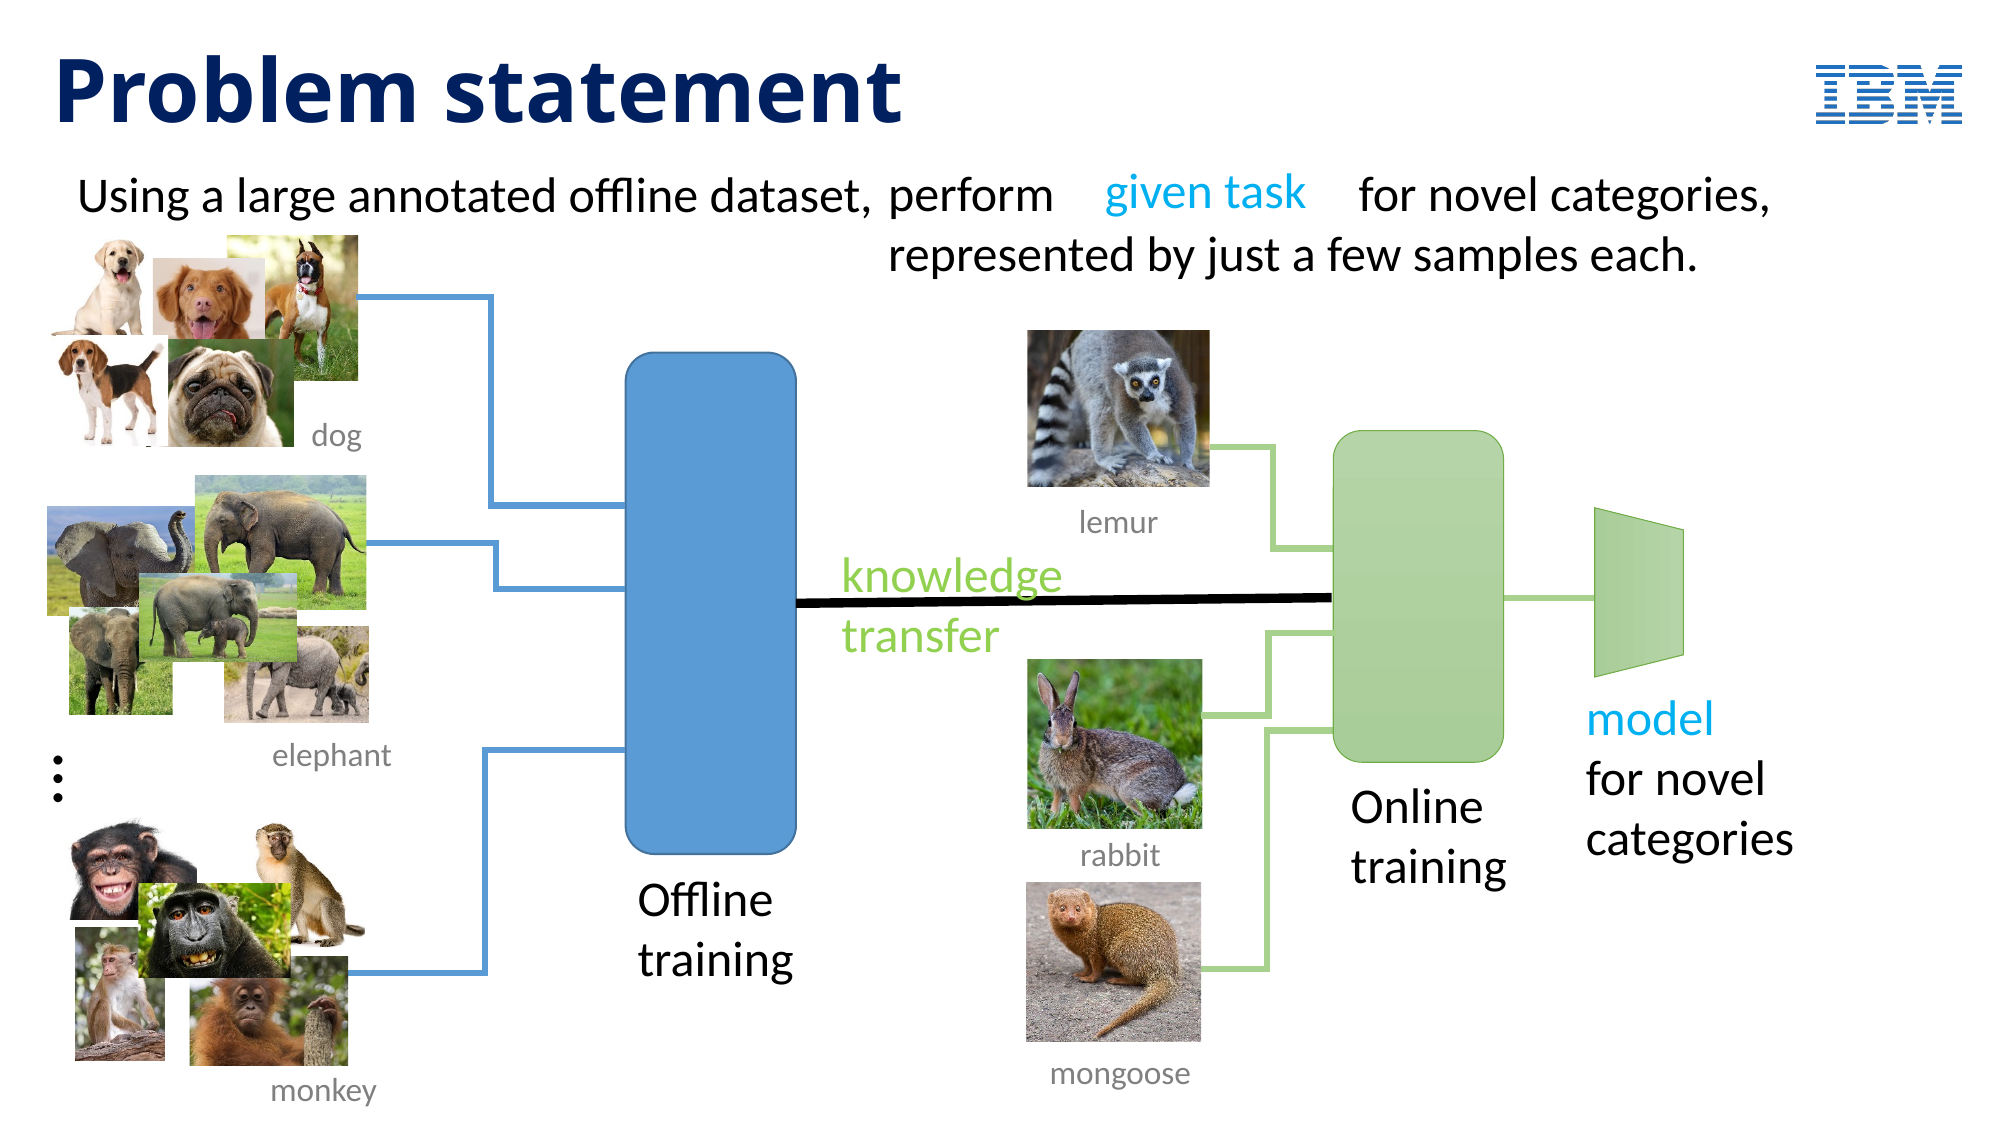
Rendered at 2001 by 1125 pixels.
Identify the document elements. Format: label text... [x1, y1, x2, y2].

text_box knowledge transfer [826, 604, 1180, 670]
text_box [795, 597, 1332, 604]
text_box [624, 351, 797, 856]
text_box monkey [255, 1060, 457, 1116]
text_box lemur [1063, 492, 1209, 548]
picture [1816, 65, 1962, 124]
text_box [1201, 632, 1336, 716]
text_box given task [1089, 151, 1336, 227]
text_box … [32, 738, 138, 885]
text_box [1120, 730, 1414, 970]
picture [53, 817, 349, 1066]
title Problem statement [37, 39, 1740, 150]
text_box Offline training [622, 859, 816, 995]
text_box Using a large annotated offline dataset, [62, 154, 873, 230]
text_box dog [296, 405, 356, 460]
picture [1027, 330, 1210, 487]
text_box mongoose [1034, 1043, 1234, 1099]
picture [1026, 882, 1202, 1042]
text_box knowledge transfer [826, 535, 1180, 597]
text_box [1594, 507, 1684, 678]
picture [51, 235, 359, 447]
text_box rabbit [1065, 829, 1120, 881]
text_box elephant [257, 725, 415, 781]
picture [47, 475, 369, 723]
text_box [1209, 446, 1336, 549]
picture [1027, 659, 1203, 829]
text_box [356, 296, 626, 506]
text_box [1332, 430, 1505, 763]
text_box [344, 750, 626, 974]
text_box perform for novel categories, represented by just a few samples each. [873, 153, 1814, 289]
text_box Online training [1414, 766, 1618, 902]
text_box model for novel categories [1570, 678, 1924, 873]
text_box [367, 542, 626, 589]
